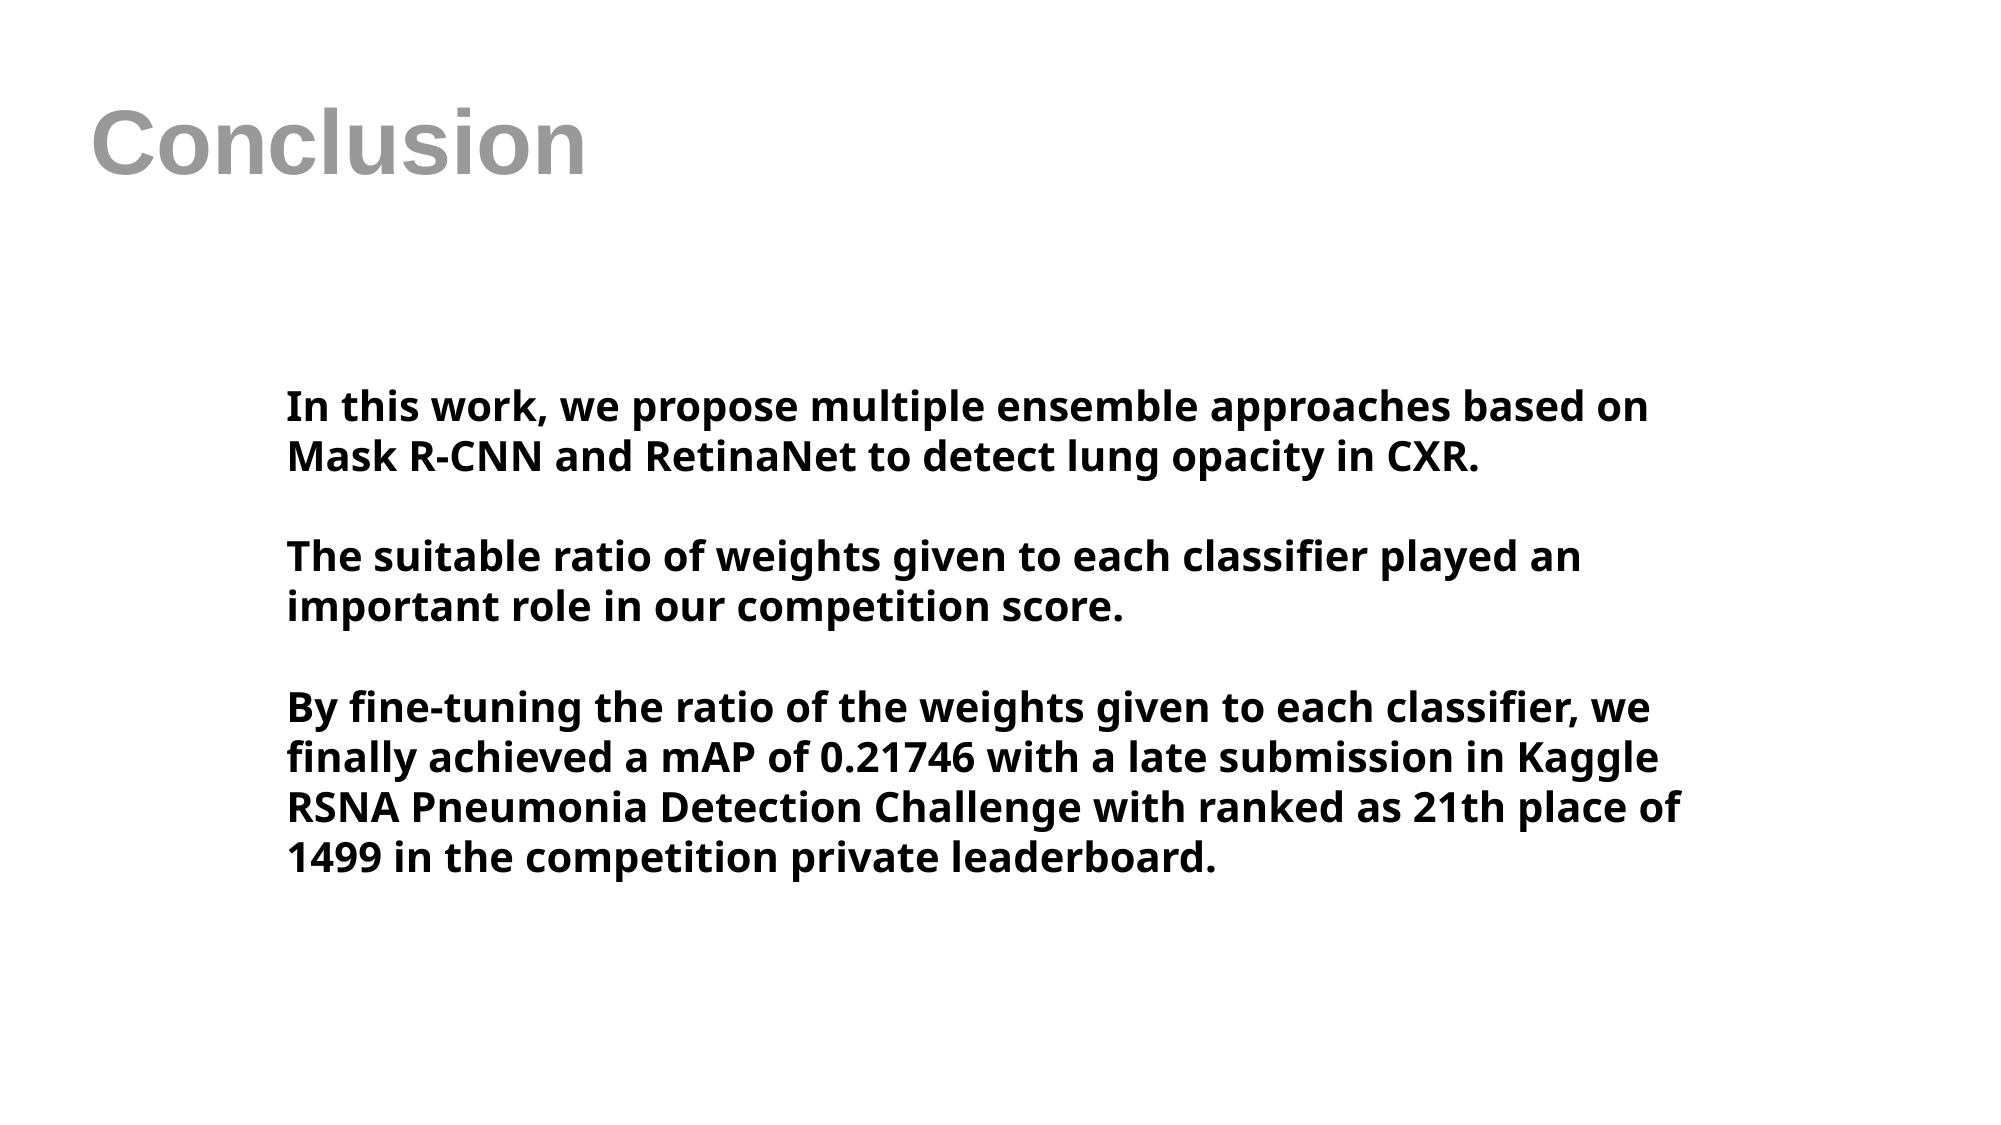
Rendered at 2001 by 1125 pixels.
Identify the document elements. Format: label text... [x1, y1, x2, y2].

text_box Conclusion [74, 74, 1837, 212]
text_box In this work, we propose multiple ensemble approaches based on Mask R-CNN and RetinaNet to detect lung opacity in CXR. The suitable ratio of weights given to each classifier played an important role in our competition score. By fine-tuning the ratio of the weights given to each classifier, we finally achieved a mAP of 0.21746 with a late submission in Kaggle RSNA Pneumonia Detection Challenge with ranked as 21th place of 1499 in the competition private leaderboard. [271, 372, 1764, 888]
